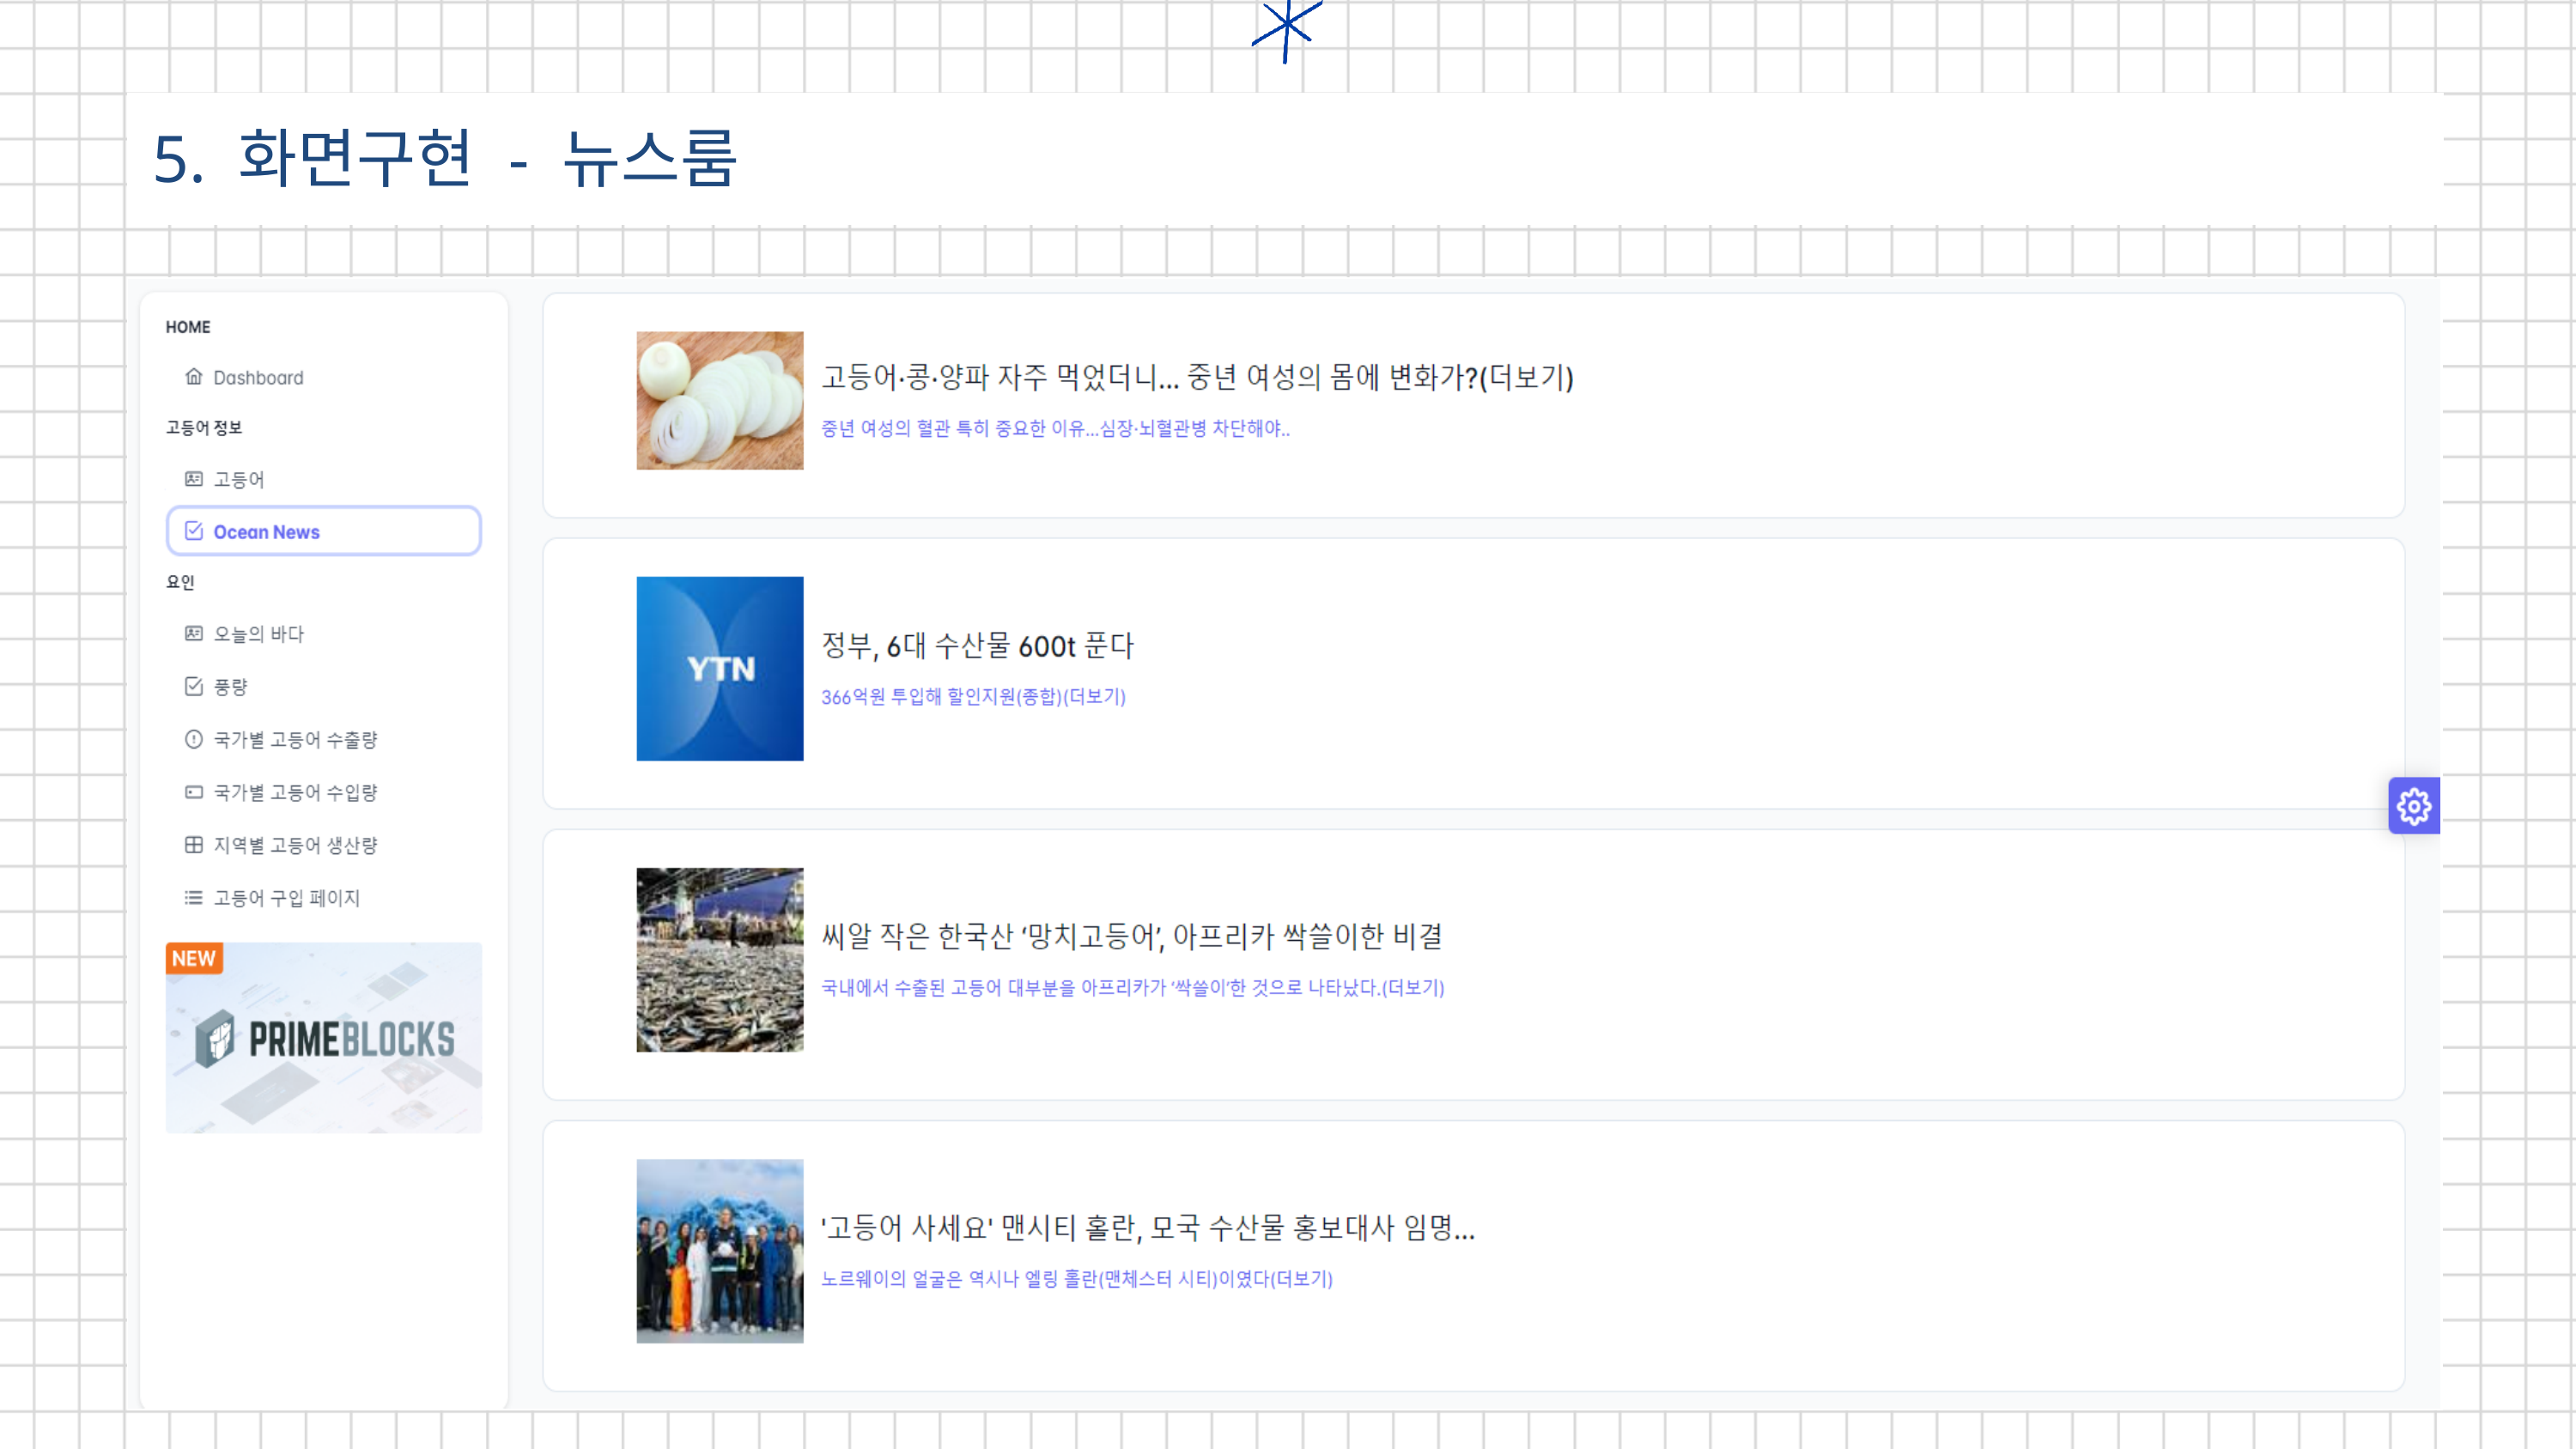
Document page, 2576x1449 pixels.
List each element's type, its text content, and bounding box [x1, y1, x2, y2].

text_box 5. 화면구현 - 뉴스룸 [152, 118, 1018, 196]
picture [128, 279, 2440, 1409]
text_box [127, 92, 2444, 225]
text_box [1249, 0, 1323, 69]
text_box [0, 0, 2576, 1449]
